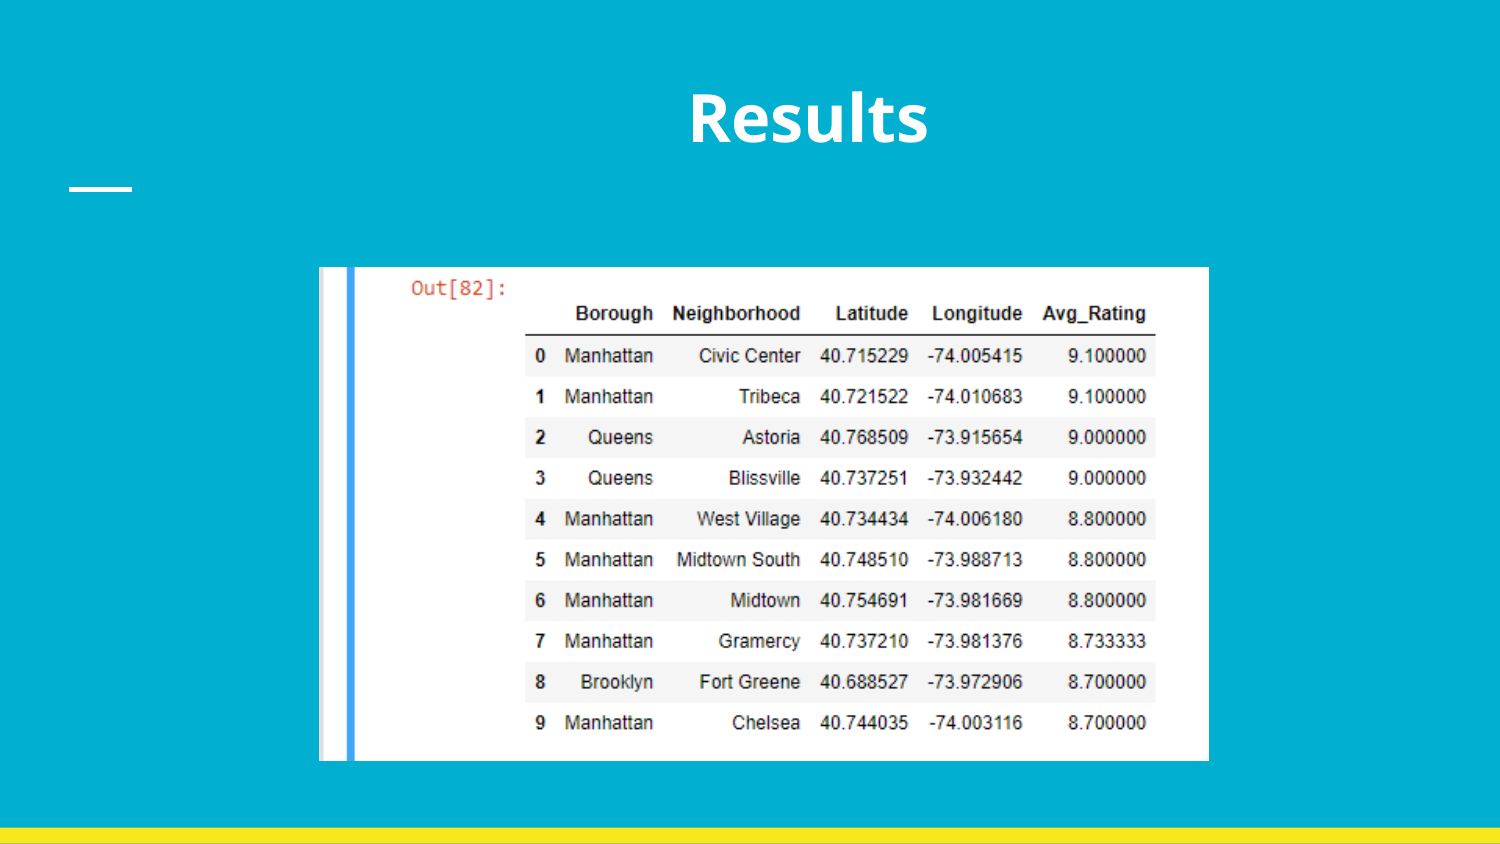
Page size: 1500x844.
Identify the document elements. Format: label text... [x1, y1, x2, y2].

picture [319, 267, 1209, 761]
title Results [51, 61, 1449, 167]
